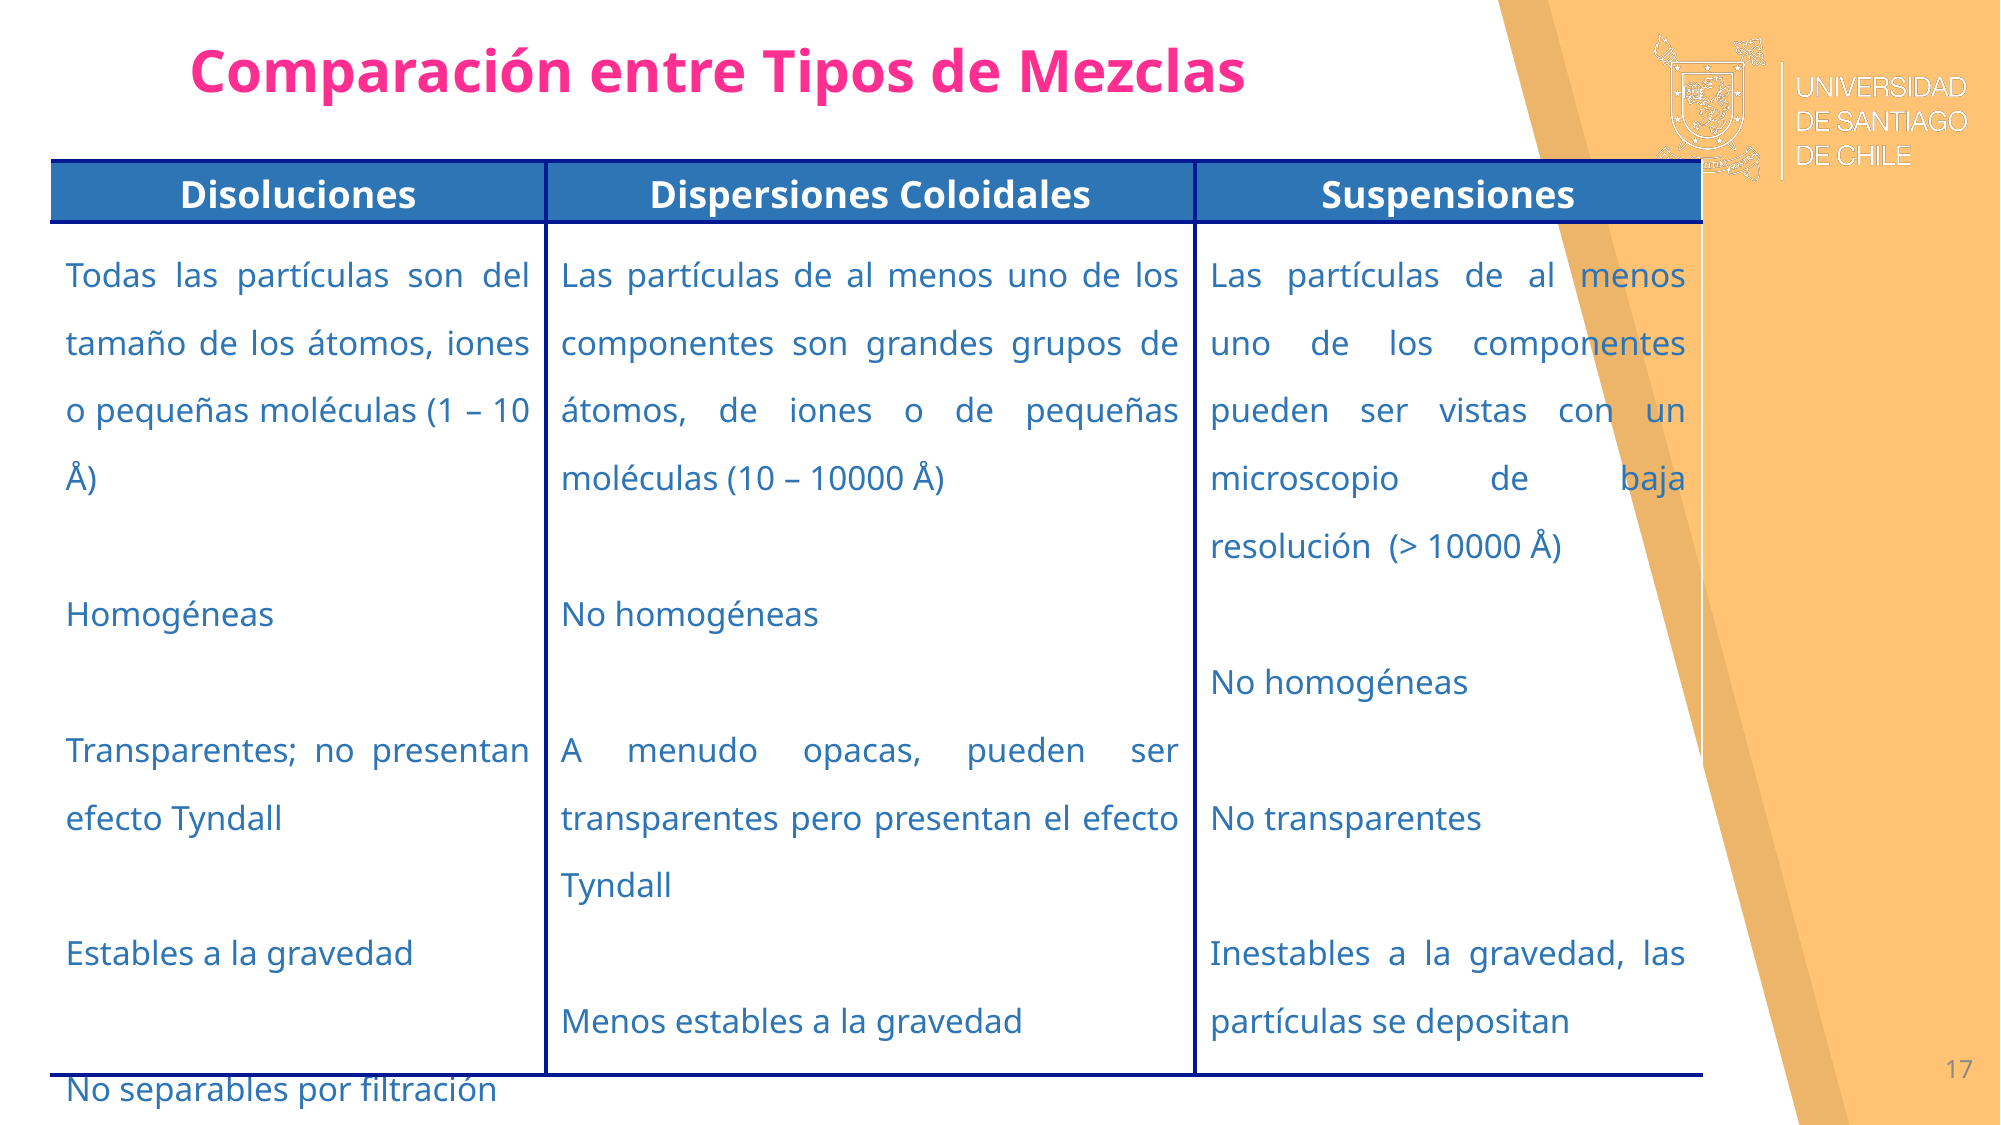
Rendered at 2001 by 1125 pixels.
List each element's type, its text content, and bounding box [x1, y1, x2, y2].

picture [1636, 21, 1985, 196]
text_box Comparación entre Tipos de Mezclas [172, 27, 1264, 113]
table_cell Las partículas de al menos uno de los componentes pueden ser vistas con un microscopio de baja resolución (> 10000 Å) No homogéneas No transparentes Inestables a la gravedad, las partículas se depositan Separables por filtración [1197, 224, 1701, 1073]
slide_number ‹#› [1868, 1038, 1989, 1125]
table_header Dispersiones Coloidales [548, 163, 1193, 220]
table_header Suspensiones [1197, 163, 1701, 220]
table_cell Las partículas de al menos uno de los componentes son grandes grupos de átomos, de iones o de pequeñas moléculas (10 – 10000 Å) No homogéneas A menudo opacas, pueden ser transparentes pero presentan el efecto Tyndall Menos estables a la gravedad No separables por filtración. [548, 224, 1193, 1073]
table_cell Todas las partículas son del tamaño de los átomos, iones o pequeñas moléculas (1 – 10 Å) Homogéneas Transparentes; no presentan efecto Tyndall Estables a la gravedad No separables por filtración [51, 224, 544, 1073]
table_header Disoluciones [51, 163, 544, 220]
